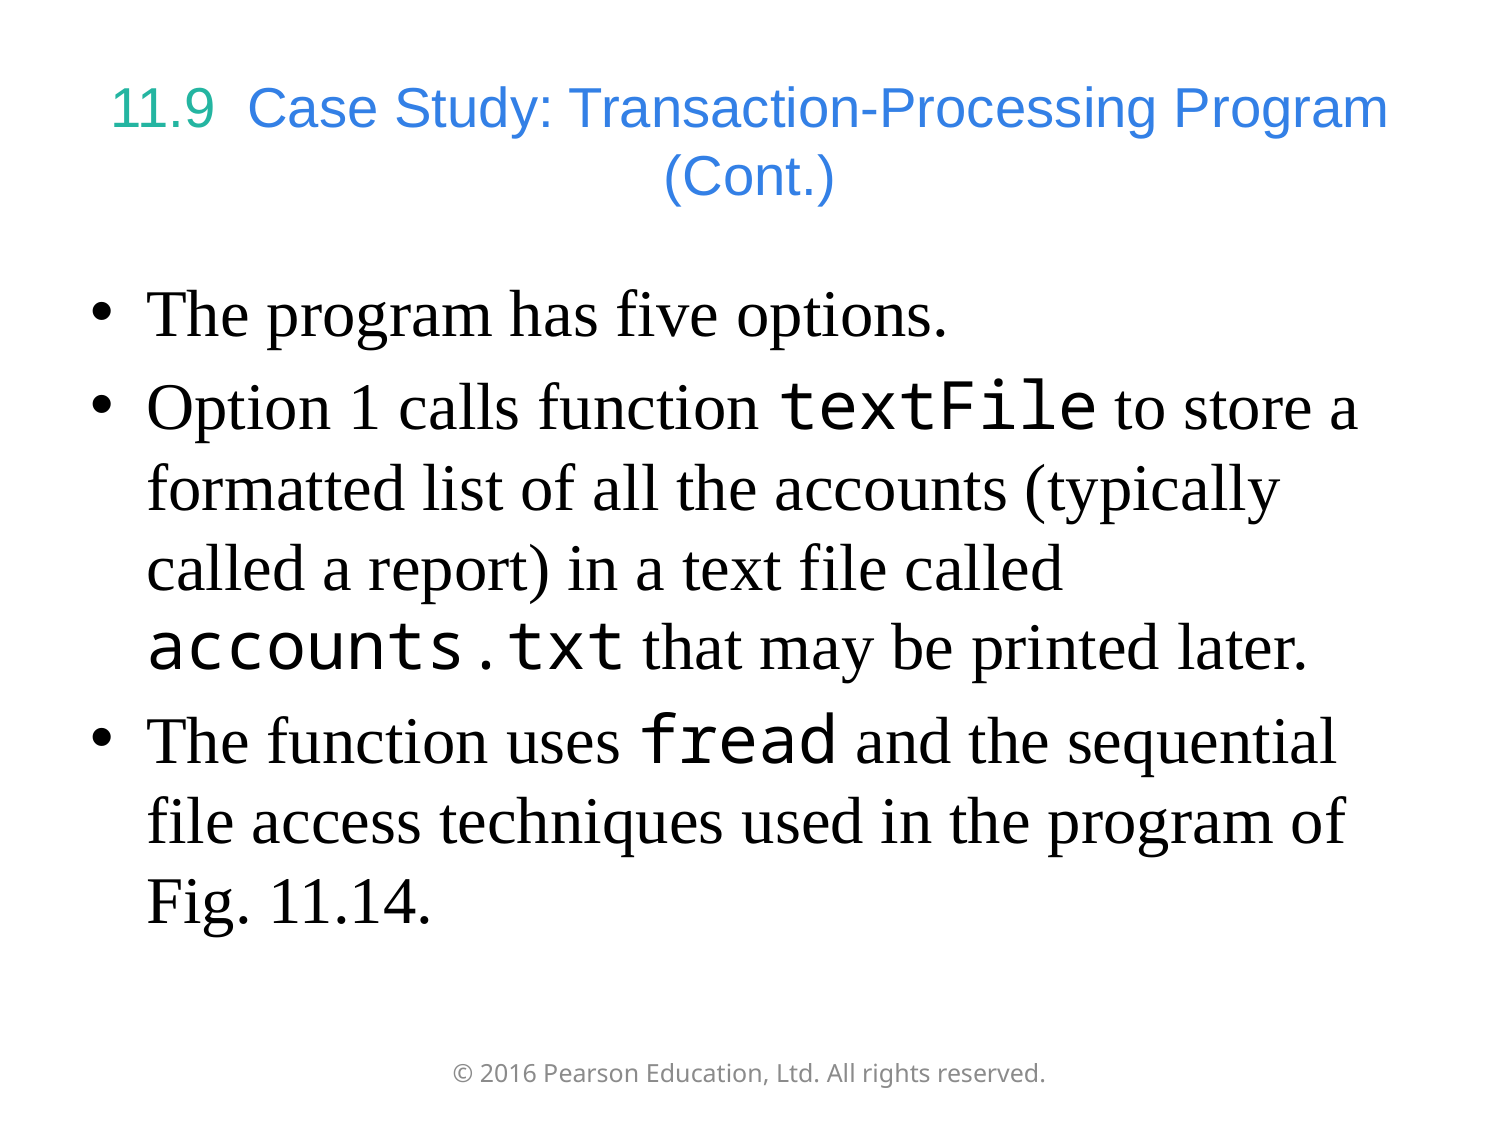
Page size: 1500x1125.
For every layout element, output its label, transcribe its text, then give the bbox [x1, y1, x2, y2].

title 11.9 Case Study: Transaction-Processing Program (Cont.) [75, 45, 1425, 233]
list The program has five options. Option 1 calls function textFile to store a formatted list of all the accounts (typically called a report) in a text file called accounts.txt that may be printed later. The function uses fread and the sequential file access techniques used in the program of Fig. 11.14. [75, 262, 1425, 1005]
footer © 2016 Pearson Education, Ltd. All rights reserved. [262, 1042, 1238, 1103]
